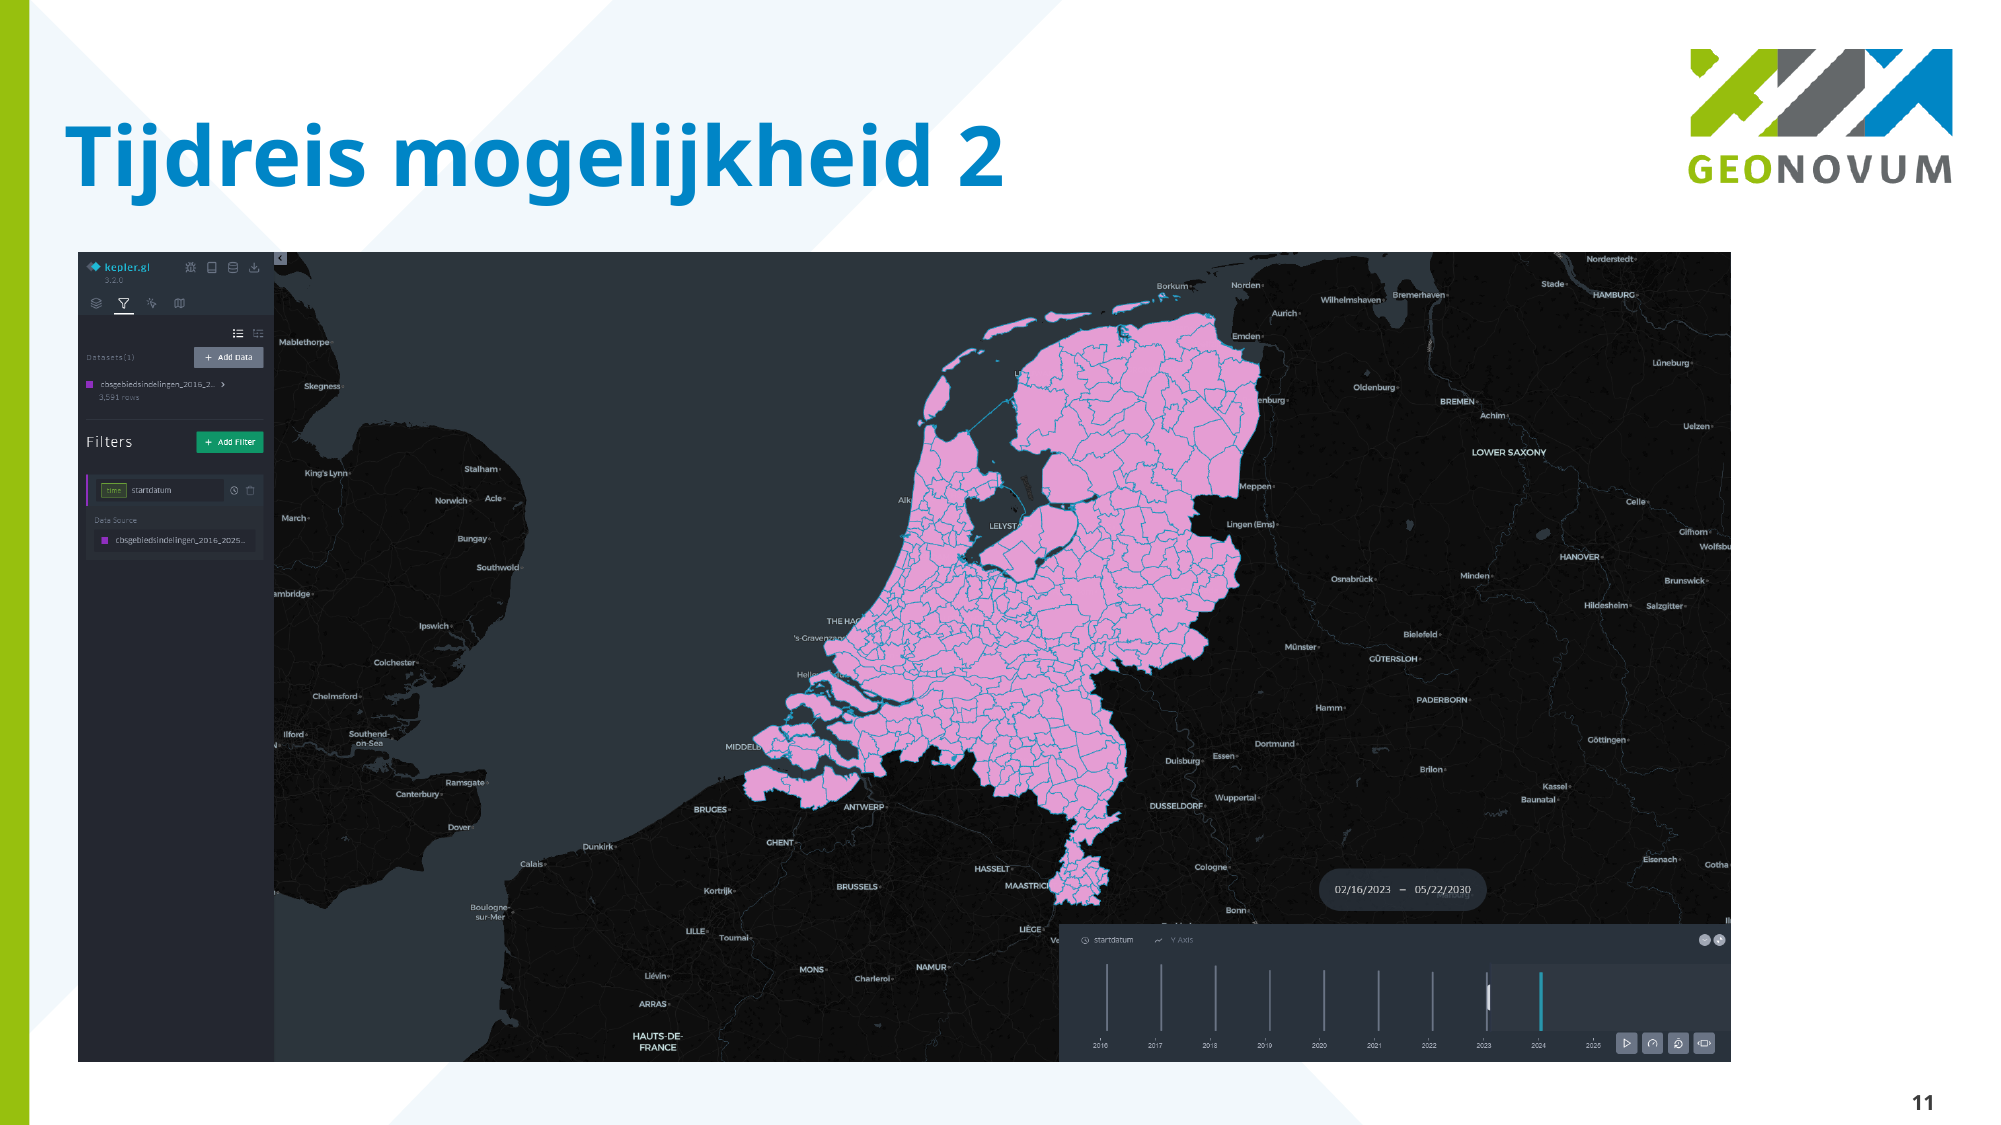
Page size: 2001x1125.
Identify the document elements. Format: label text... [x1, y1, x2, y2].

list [78, 252, 1731, 1062]
picture [1686, 49, 1955, 186]
slide_number 11 [1824, 1088, 1951, 1120]
title Tijdreis mogelijkheid 2 [49, 0, 1654, 210]
